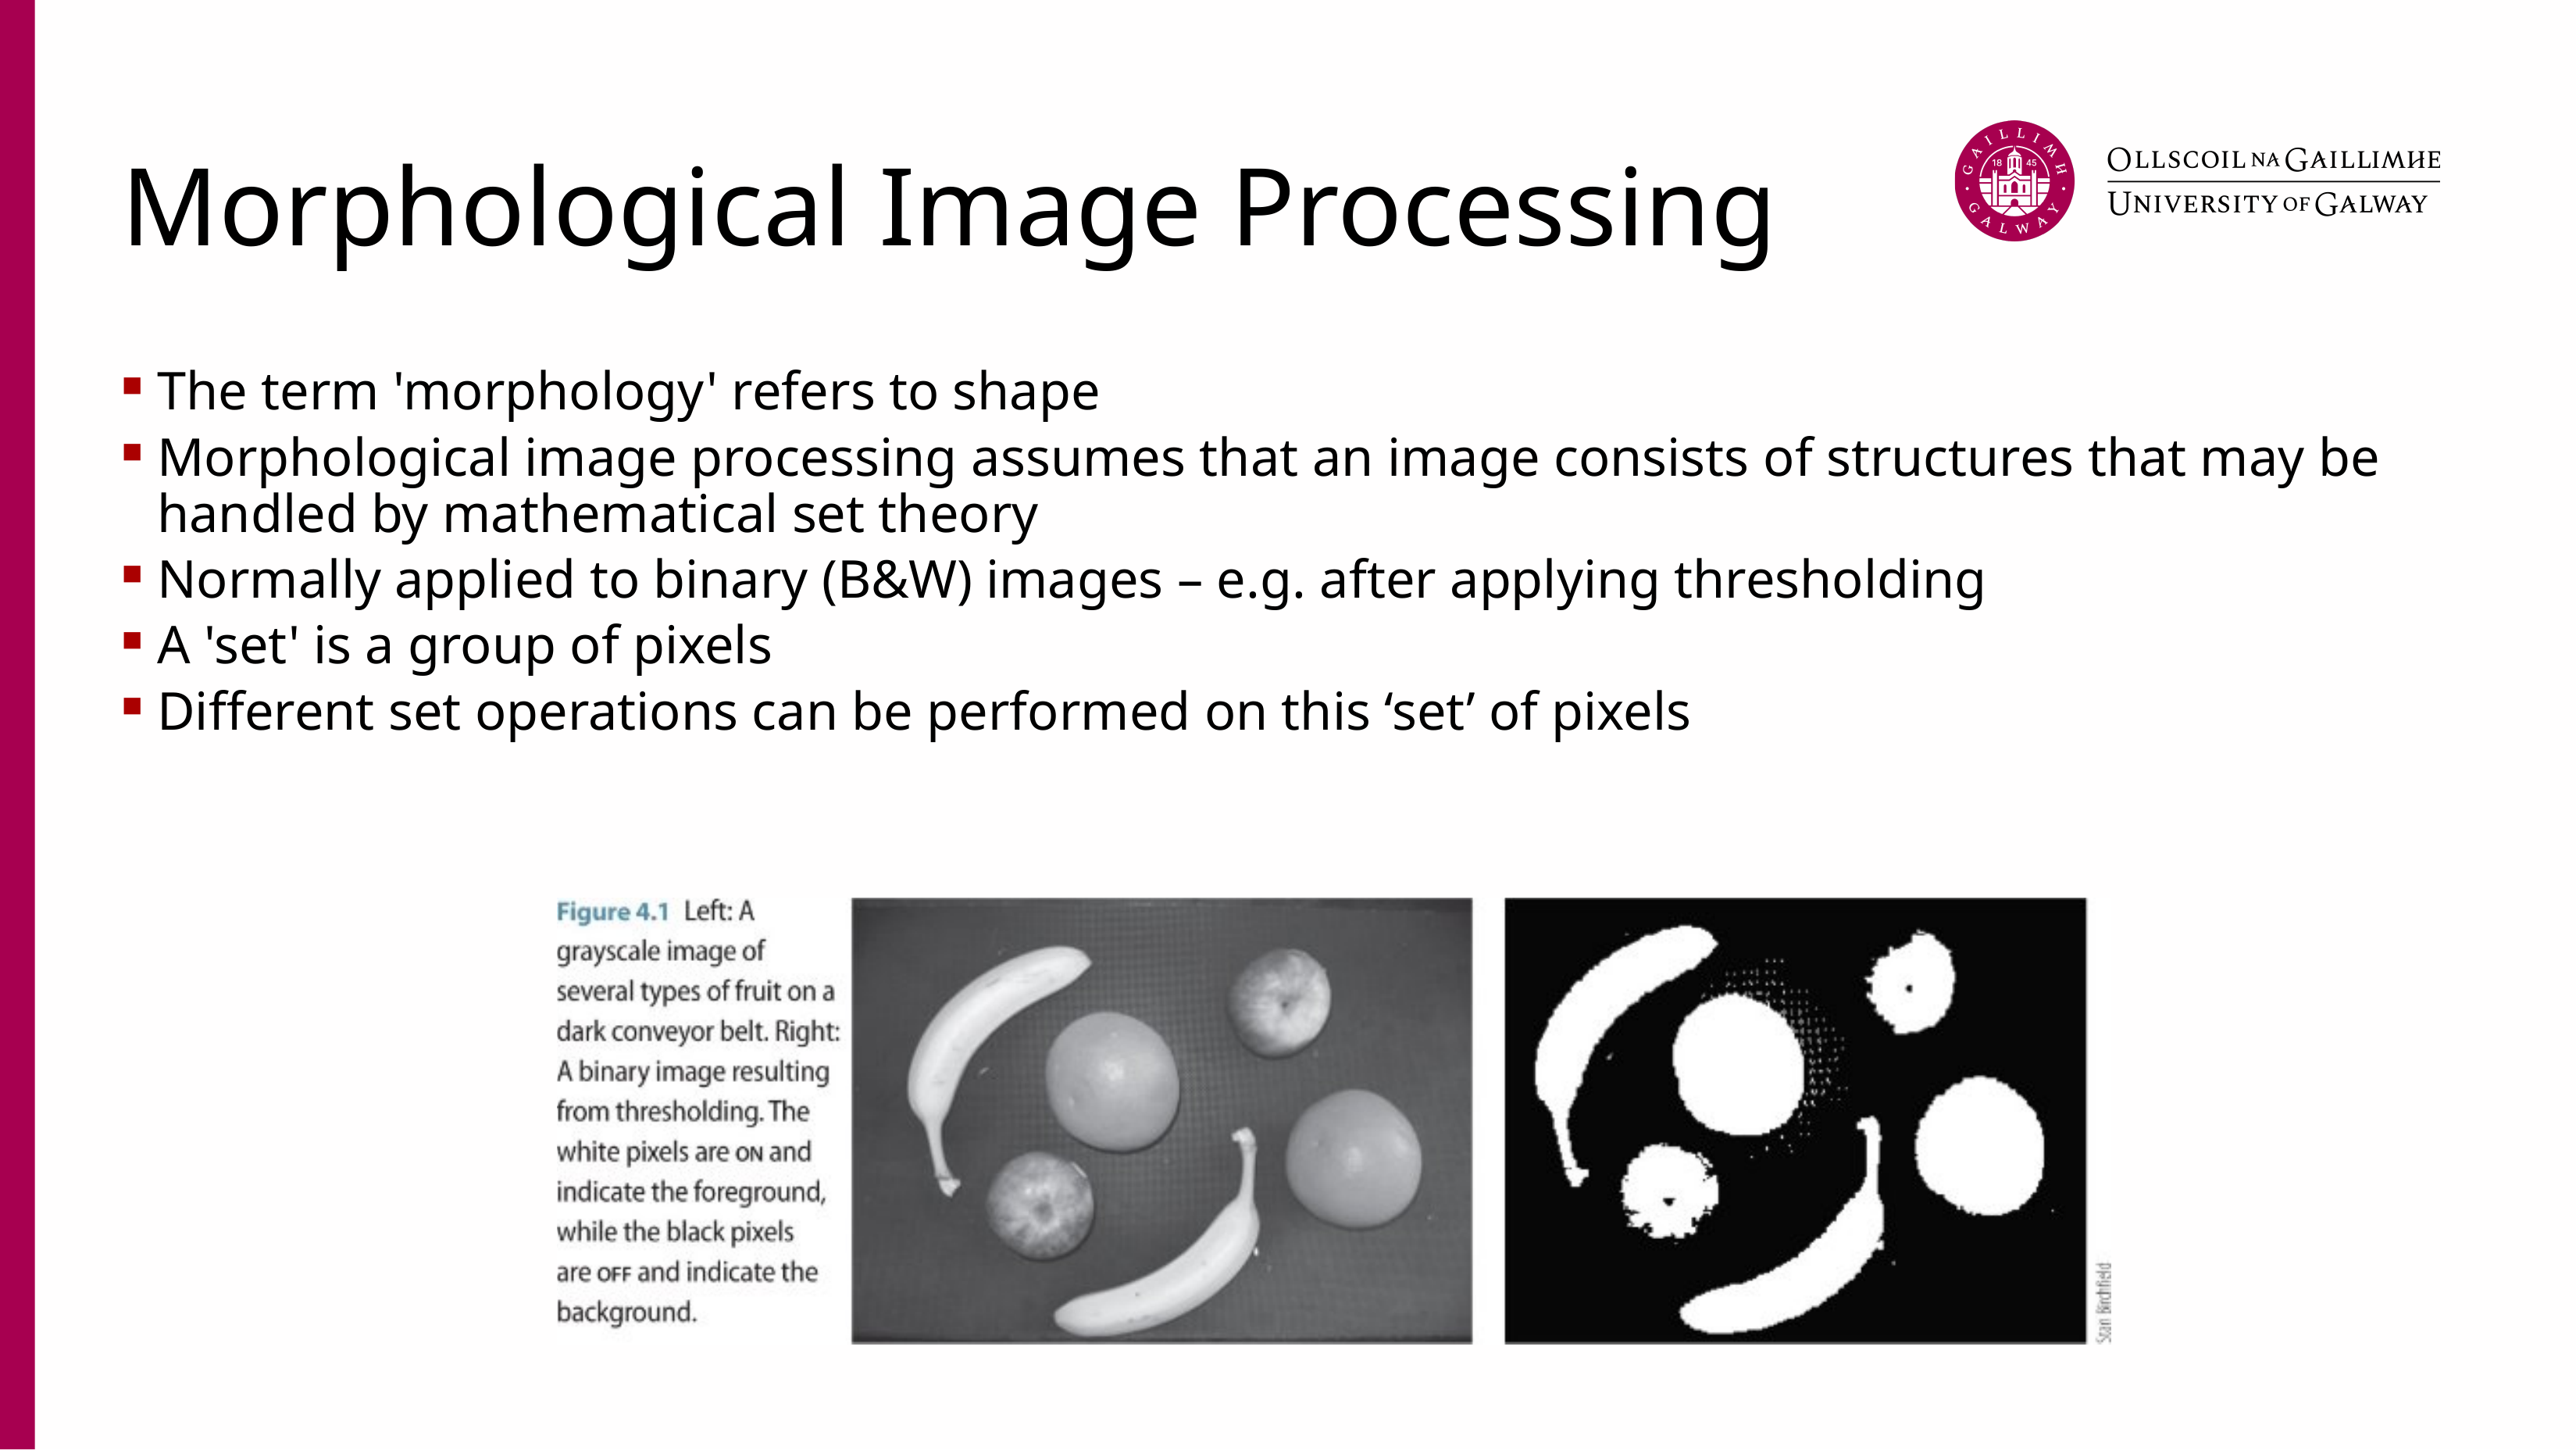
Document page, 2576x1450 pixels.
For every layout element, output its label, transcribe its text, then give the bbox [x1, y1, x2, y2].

list The term 'morphology' refers to shape Morphological image processing assumes that an image consists of structures that may be handled by mathematical set theory Normally applied to binary (B&W) images – e.g. after applying thresholding A 'set' is a group of pixels Different set operations can be performed on this ‘set’ of pixels [109, 359, 2512, 1317]
picture [557, 898, 2111, 1345]
title Morphological Image Processing [109, 132, 1936, 263]
